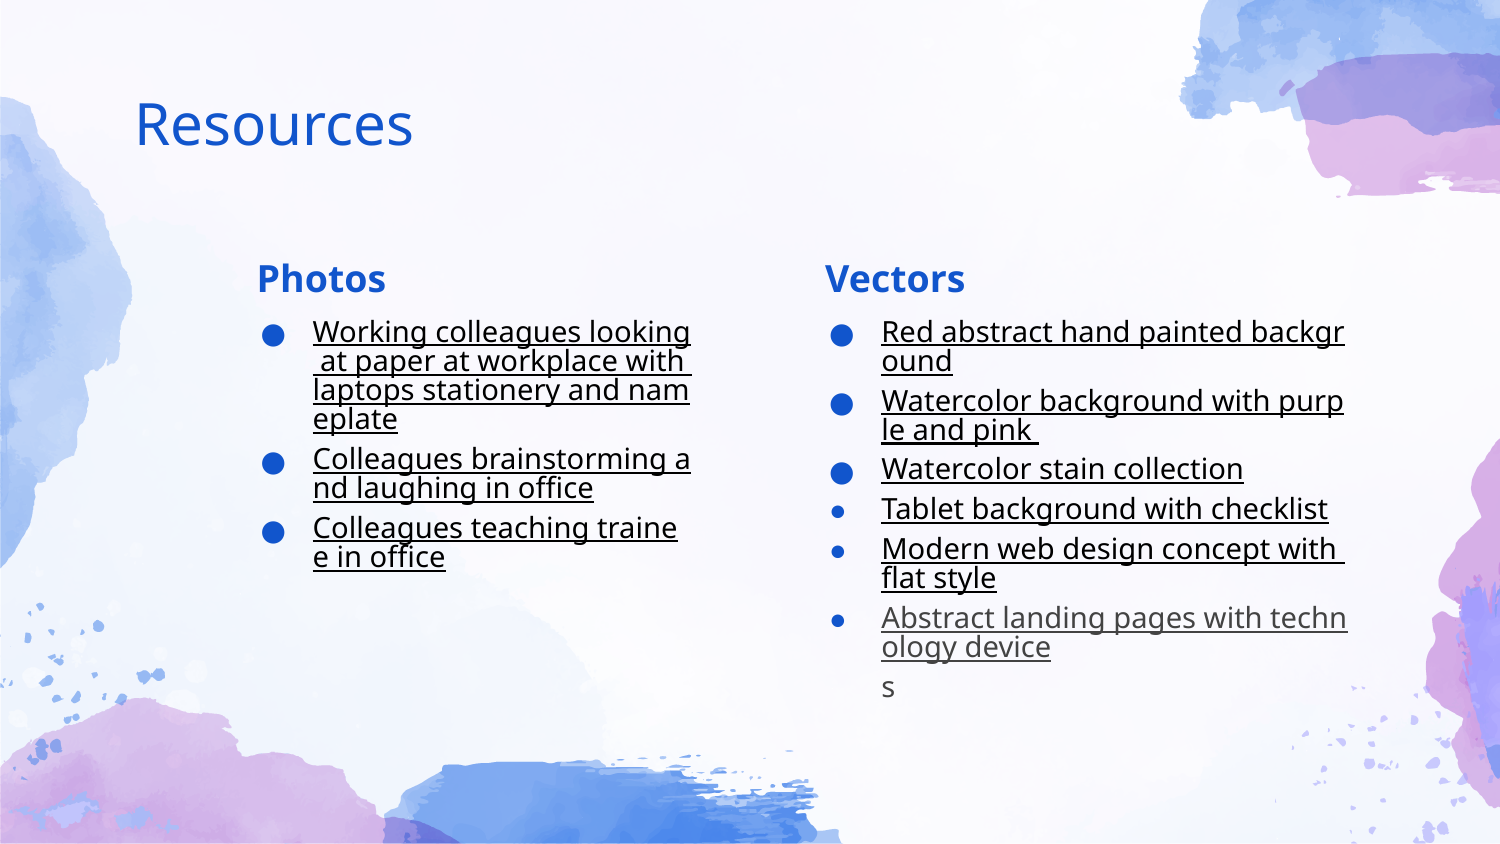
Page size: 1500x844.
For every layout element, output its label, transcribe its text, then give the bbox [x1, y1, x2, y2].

title Resources [119, 71, 1388, 166]
subtitle Photos [241, 239, 729, 305]
subtitle Working colleagues looking at paper at workplace with laptops stationery and nameplate Colleagues brainstorming and laughing in office Colleagues teaching trainee in office [222, 297, 710, 680]
subtitle Red abstract hand painted background Watercolor background with purple and pink Watercolor stain collection Tablet background with checklist Modern web design concept with flat style Abstract landing pages with technology devices [791, 297, 1363, 673]
picture [0, 0, 1500, 844]
subtitle Vectors [810, 239, 1382, 305]
